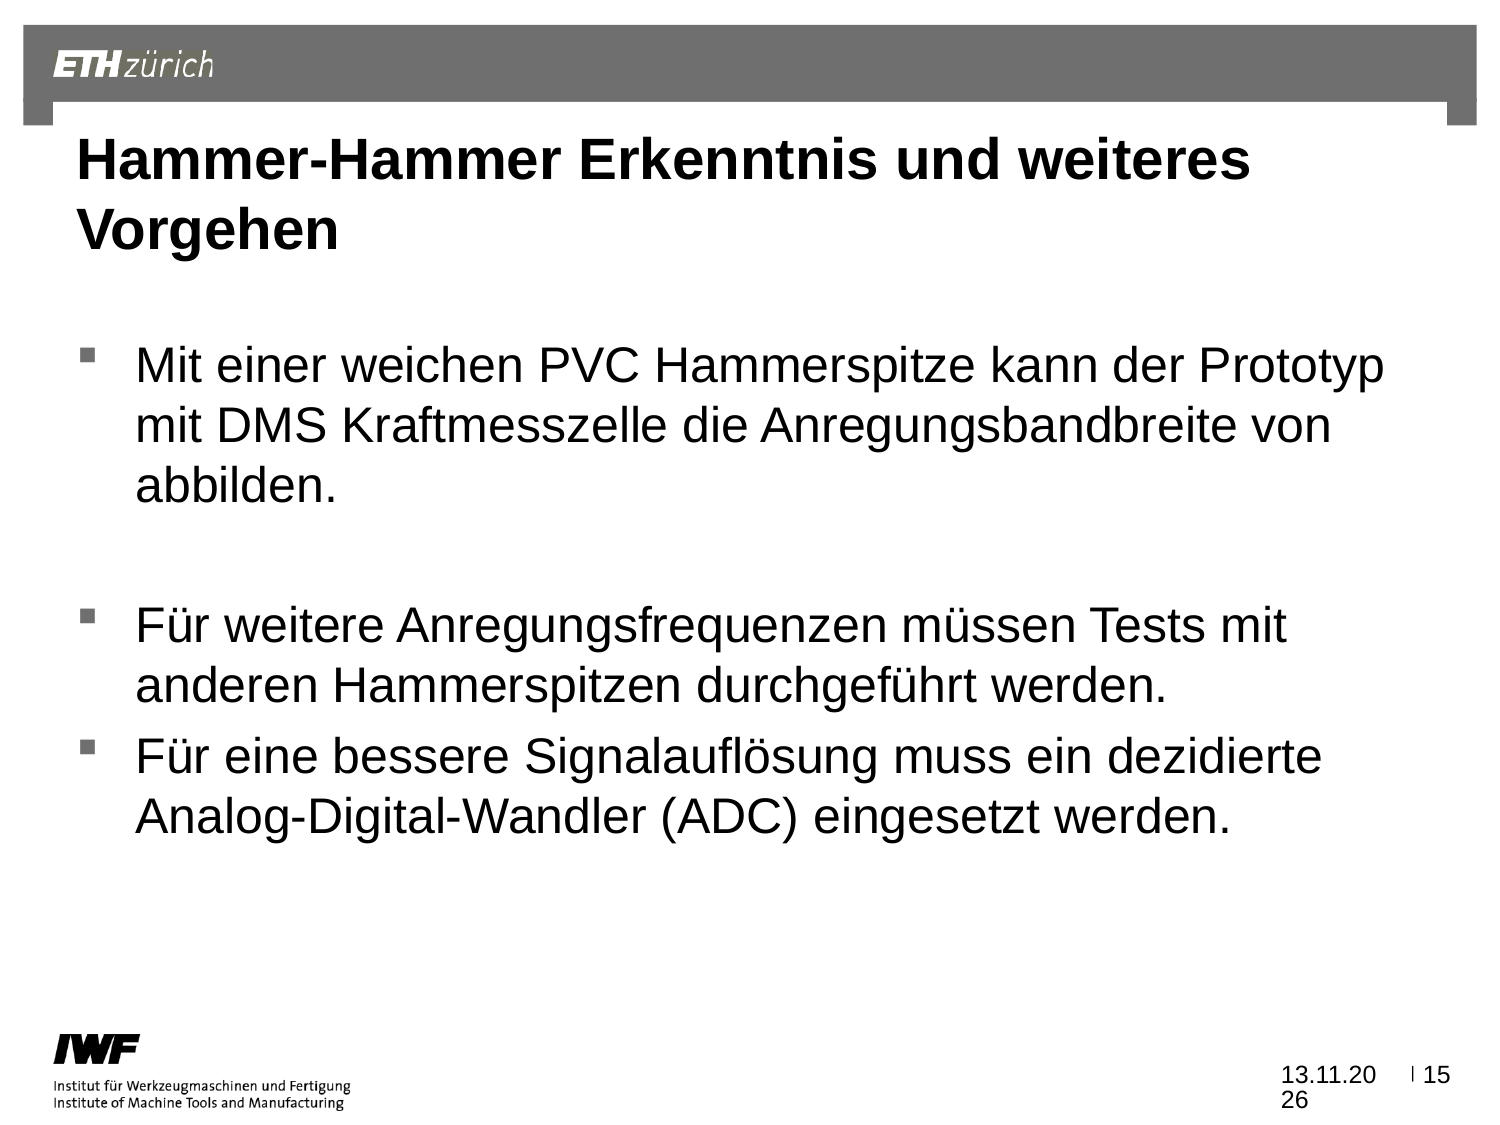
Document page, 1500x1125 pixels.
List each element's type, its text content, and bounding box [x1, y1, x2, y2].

slide_number 15 [1415, 1034, 1459, 1112]
title Hammer-Hammer Erkenntnis und weiteres Vorgehen [53, 101, 1447, 262]
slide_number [1280, 1034, 1382, 1112]
picture [53, 1034, 352, 1111]
